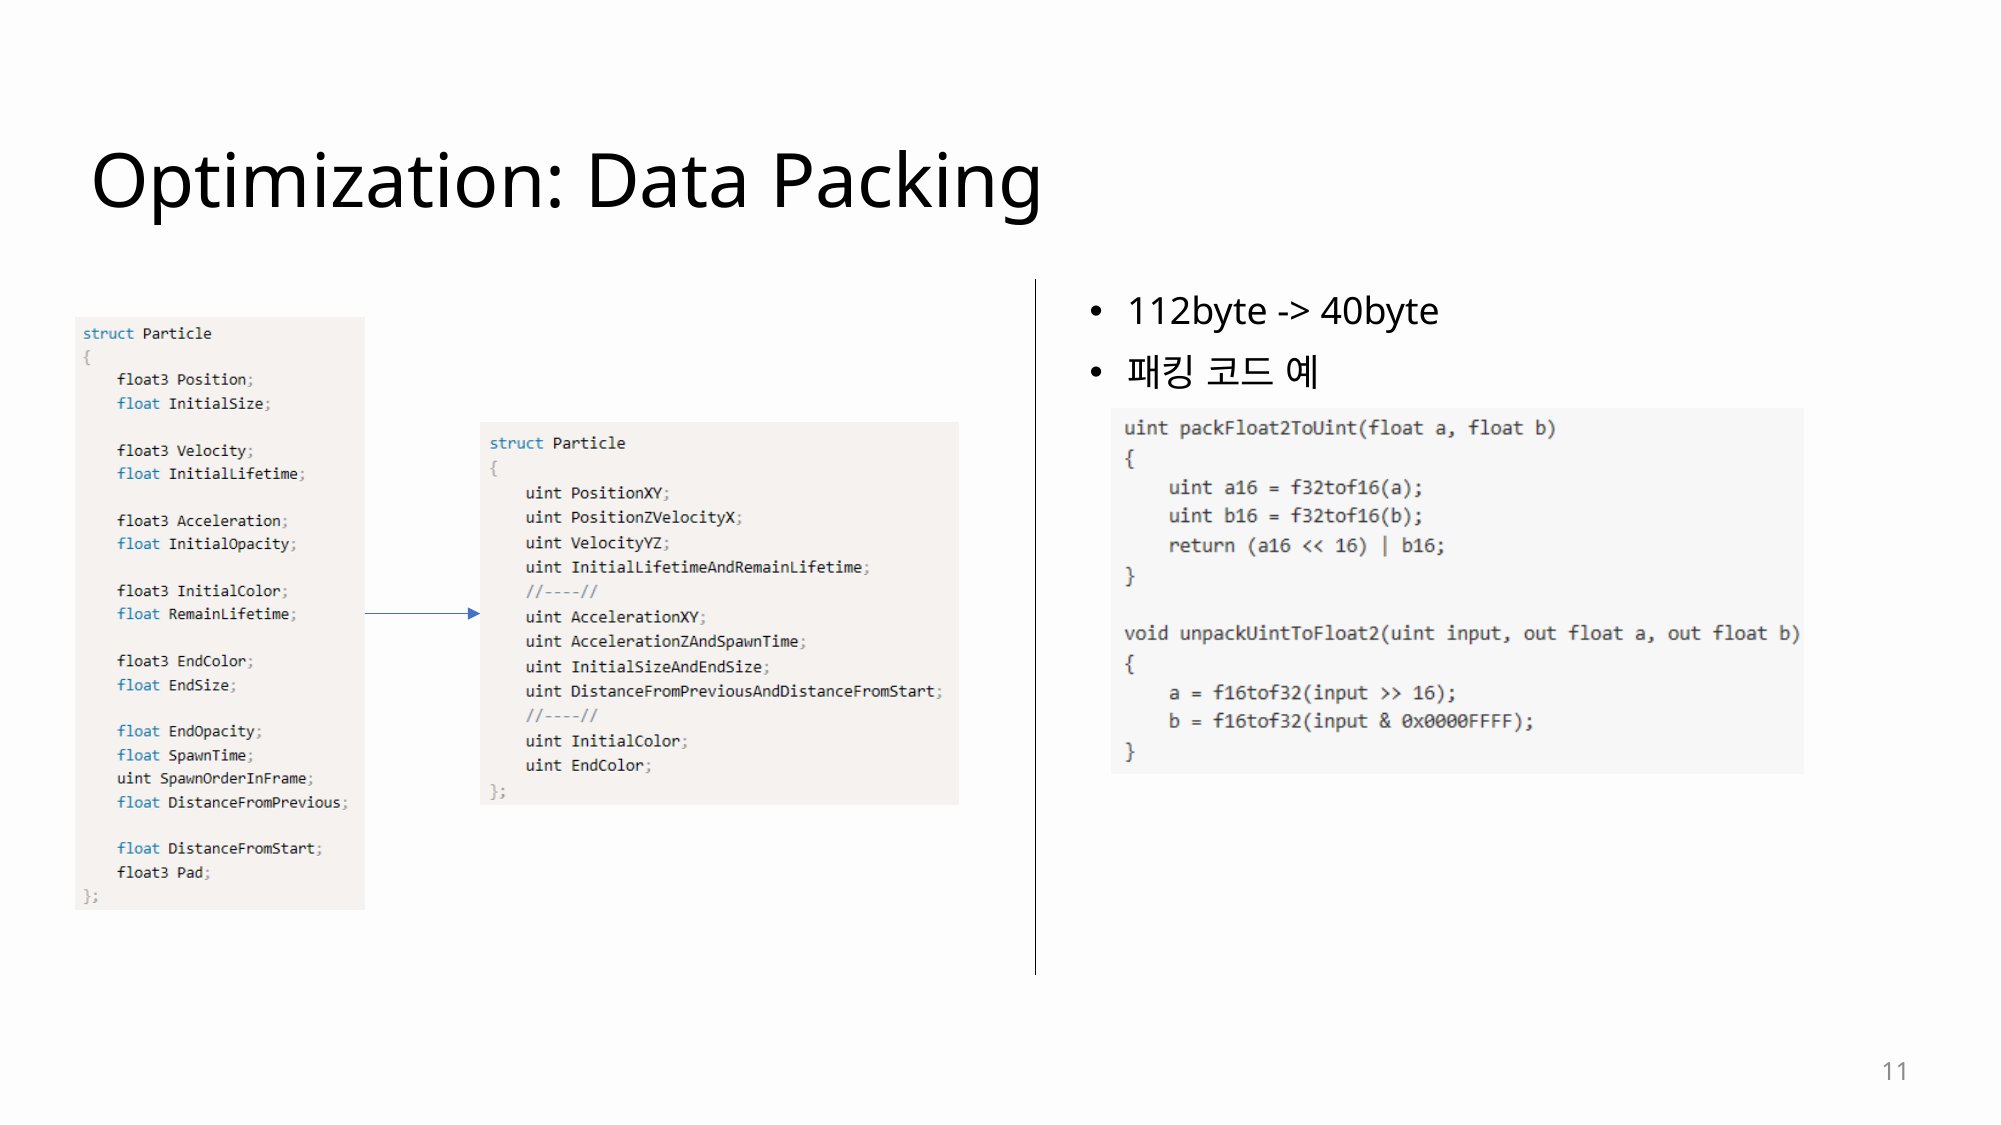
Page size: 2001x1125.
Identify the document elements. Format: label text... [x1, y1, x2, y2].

list 112byte -> 40byte 패킹 코드 예 [1074, 284, 1925, 975]
picture [74, 317, 365, 911]
slide_number 11 [1475, 1042, 1925, 1103]
title Optimization: Data Packing [75, 82, 1925, 285]
picture [480, 422, 959, 805]
picture [1111, 408, 1804, 774]
